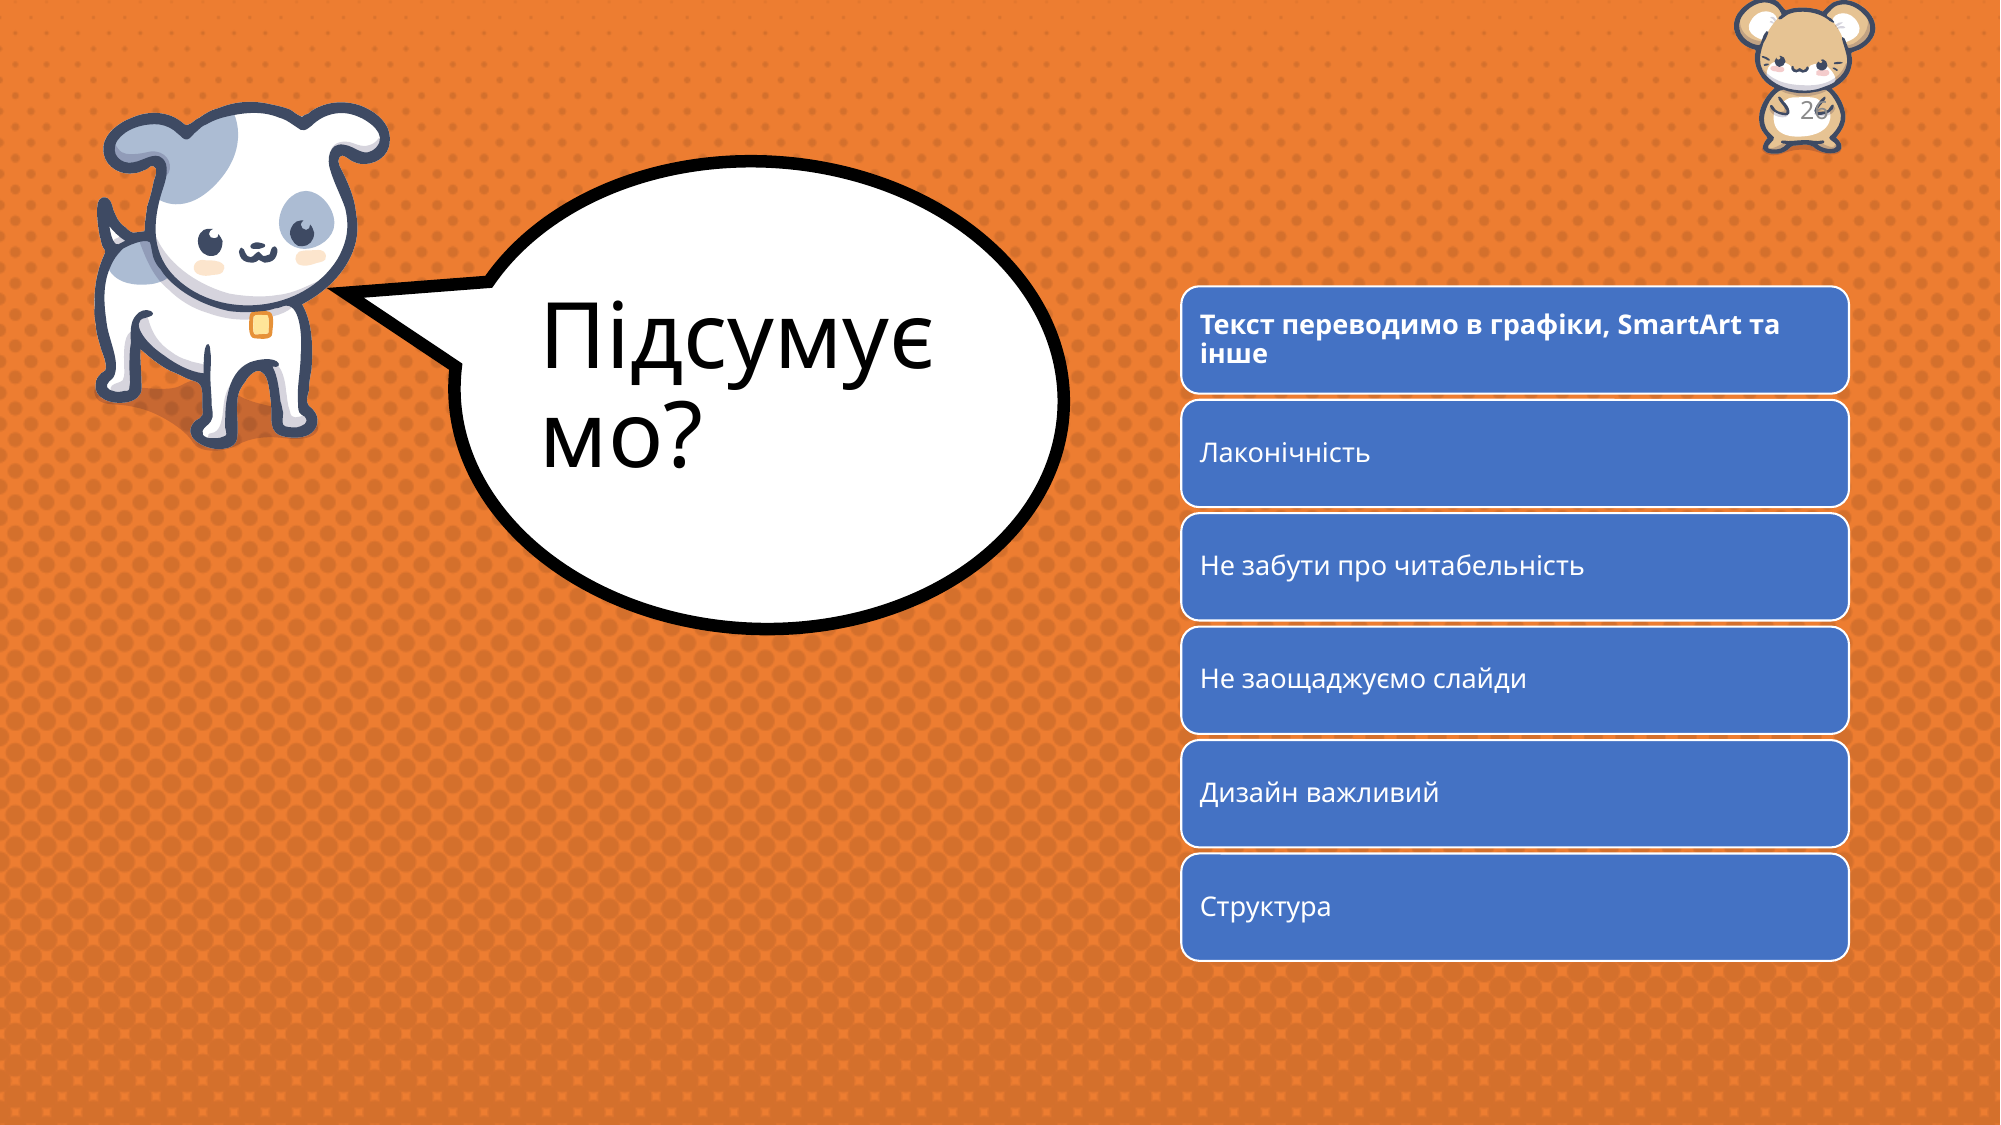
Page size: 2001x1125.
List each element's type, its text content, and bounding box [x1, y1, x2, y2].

title Підсумуємо? [524, 182, 970, 595]
picture [0, 0, 2000, 1125]
picture [1777, 0, 1837, 11]
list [1181, 263, 1849, 984]
slide_number 26 [1393, 81, 1844, 142]
